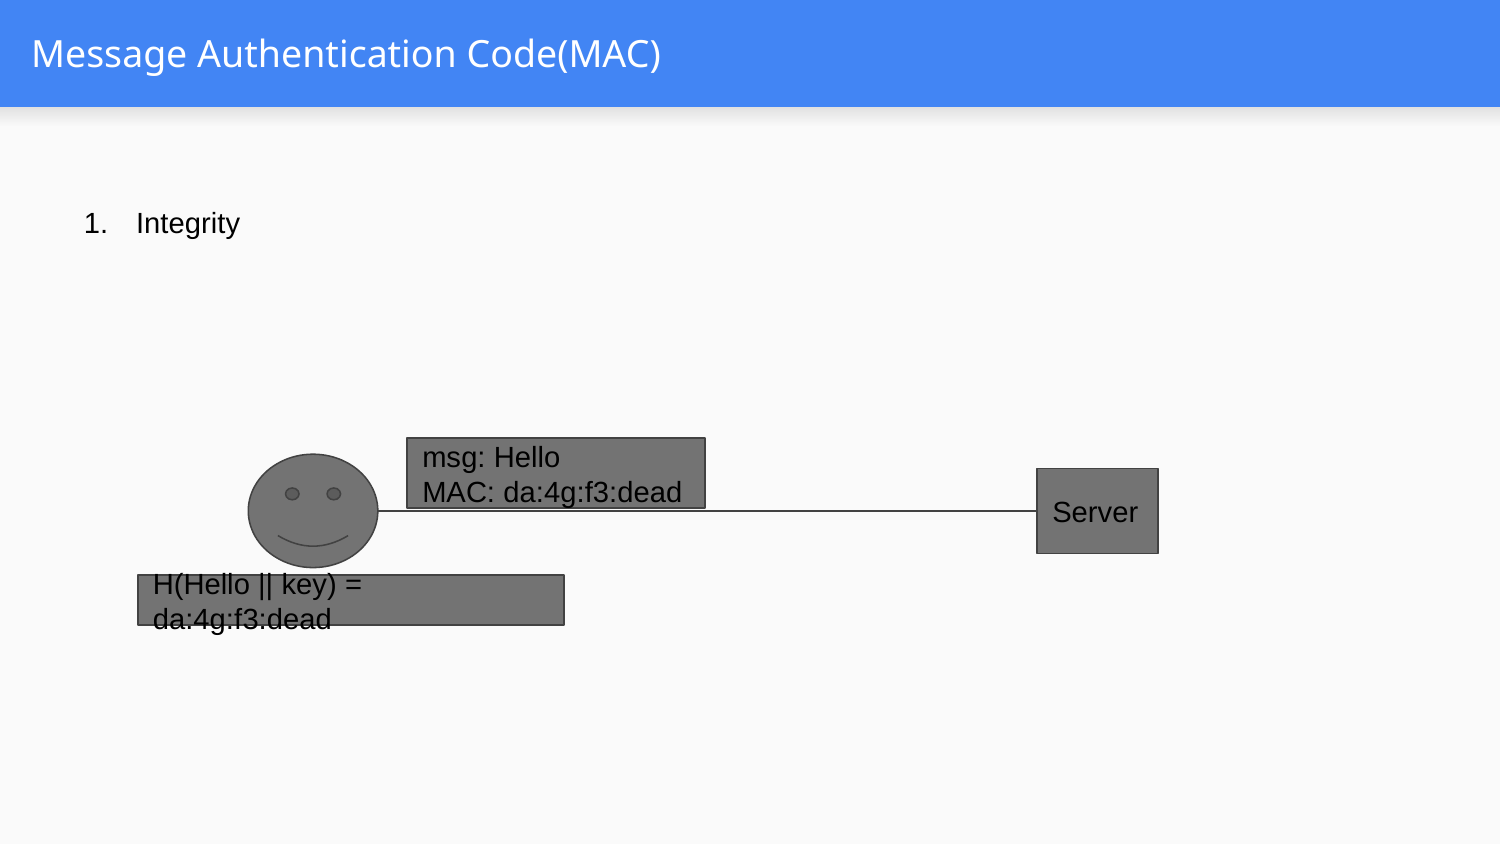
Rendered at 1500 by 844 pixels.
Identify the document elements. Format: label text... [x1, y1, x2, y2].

text_box Server [1037, 468, 1159, 554]
text_box [248, 454, 378, 568]
text_box msg: Hello MAC: da:4g:f3:dead [407, 438, 705, 508]
title Message Authentication Code(MAC) [16, 2, 1464, 102]
text_box Integrity [45, 189, 1435, 782]
text_box H(Hello || key) = da:4g:f3:dead [137, 575, 564, 625]
